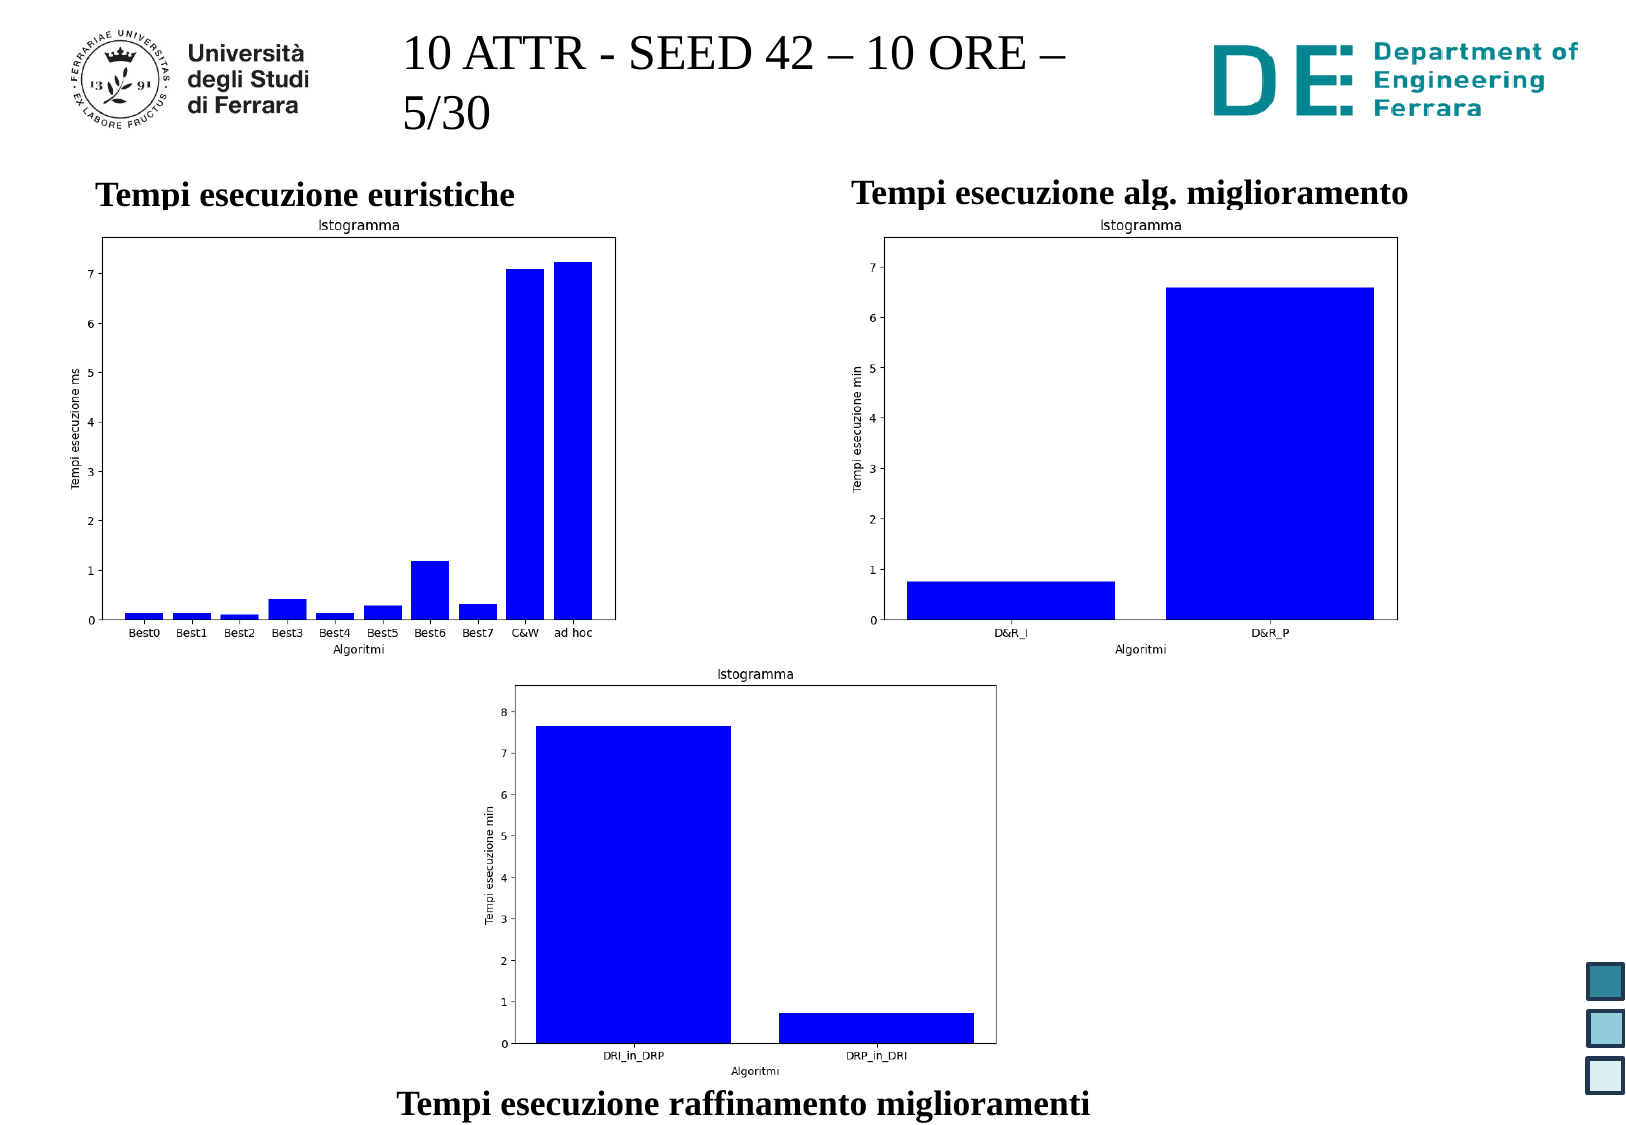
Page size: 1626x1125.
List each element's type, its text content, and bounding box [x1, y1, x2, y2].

text_box [1587, 1058, 1623, 1094]
text_box [1588, 1011, 1624, 1046]
text_box Tempi esecuzione alg. miglioramento [836, 161, 1477, 219]
picture [61, 210, 1405, 1084]
picture [1213, 42, 1578, 116]
text_box Tempi esecuzione raffinamento miglioramenti [381, 1072, 1134, 1125]
text_box Tempi esecuzione euristiche [80, 163, 605, 209]
picture [65, 24, 314, 135]
text_box [1588, 964, 1623, 999]
title 10 attr - seed 42 – 10 ore – 5/30 [387, 16, 1134, 143]
